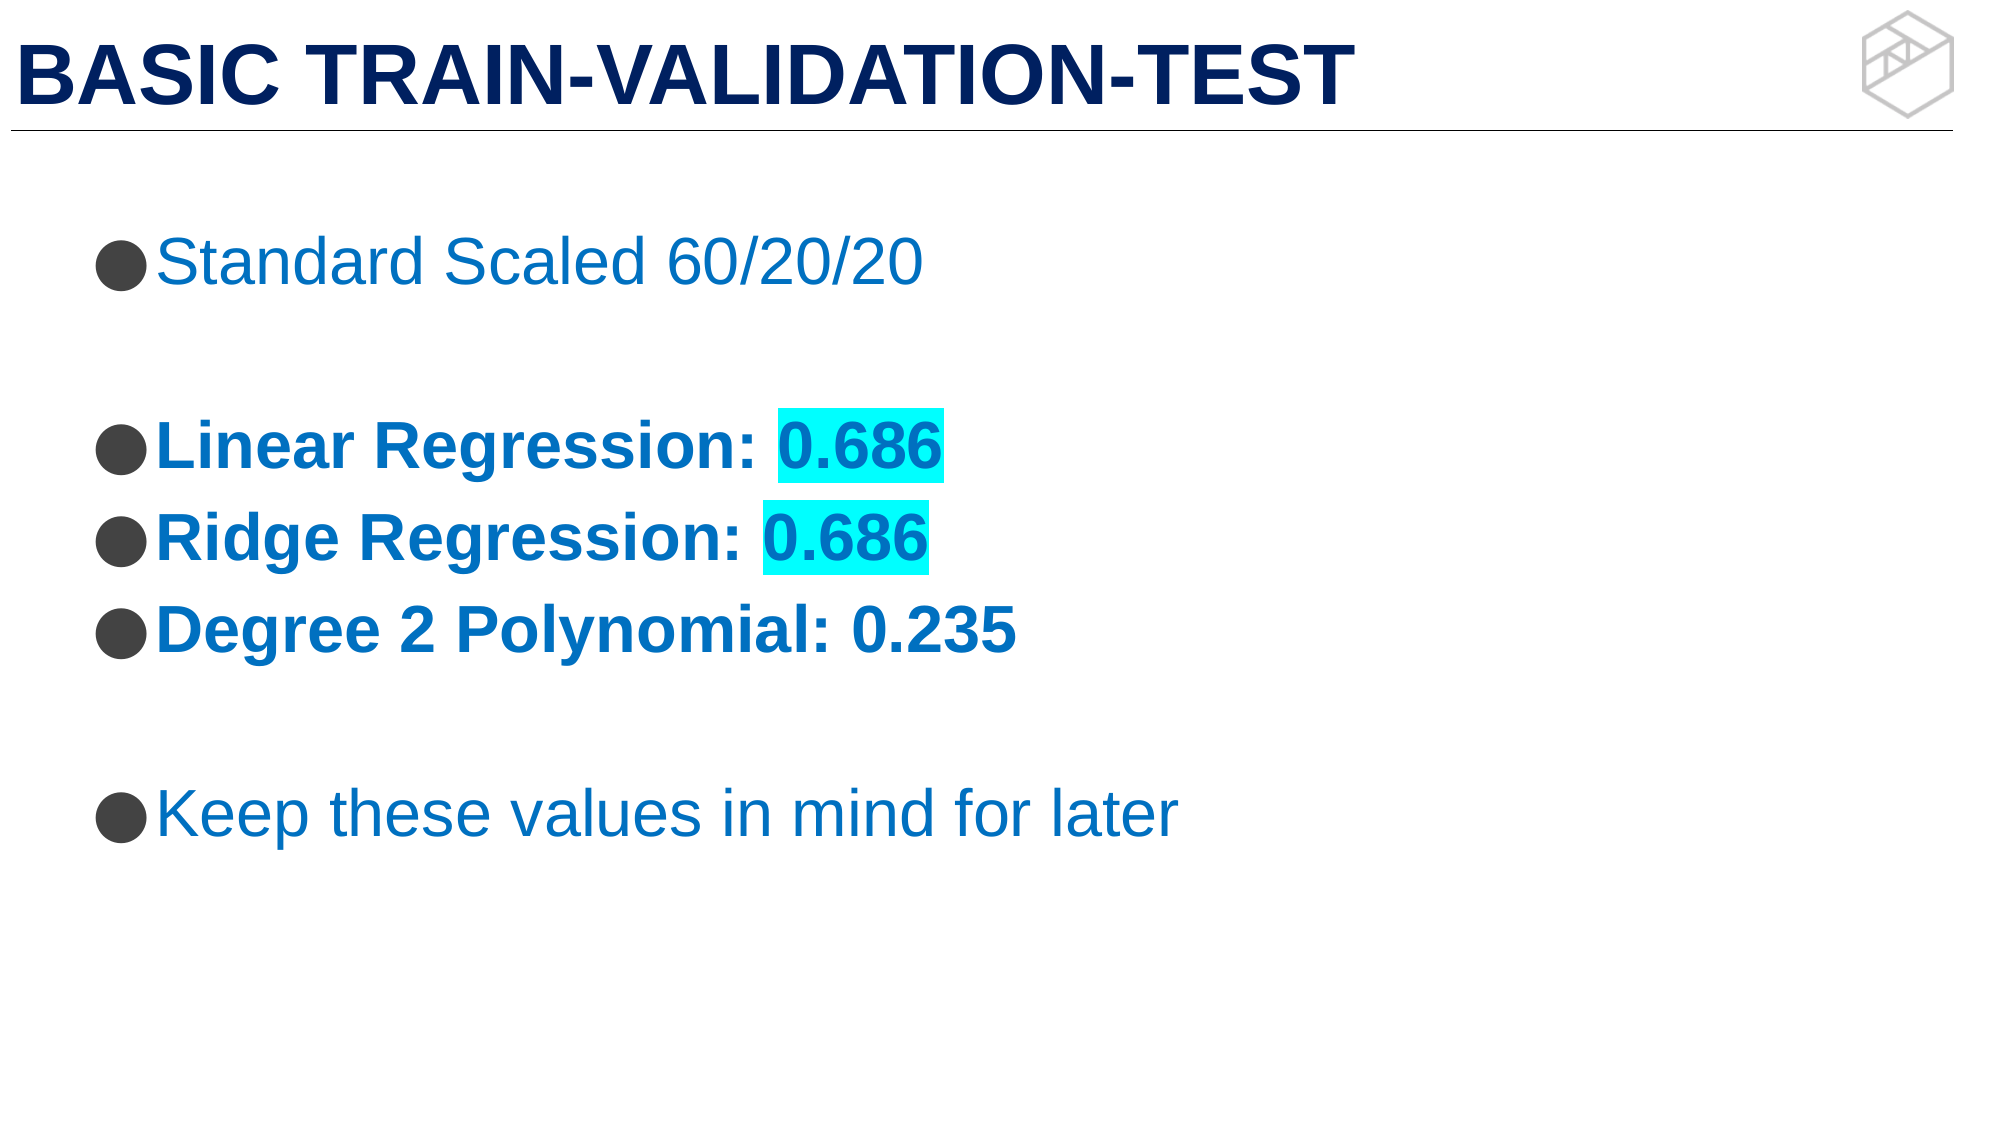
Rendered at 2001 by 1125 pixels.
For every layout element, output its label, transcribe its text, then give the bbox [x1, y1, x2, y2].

text_box Standard Scaled 60/20/20 Linear Regression: 0.686 Ridge Regression: 0.686 Degree 2 Polynomial: 0.235 Keep these values in mind for later [65, 190, 1475, 1064]
picture [1862, 10, 1954, 119]
title BASIC TRAIN-VALIDATION-TEST [0, 21, 1489, 131]
